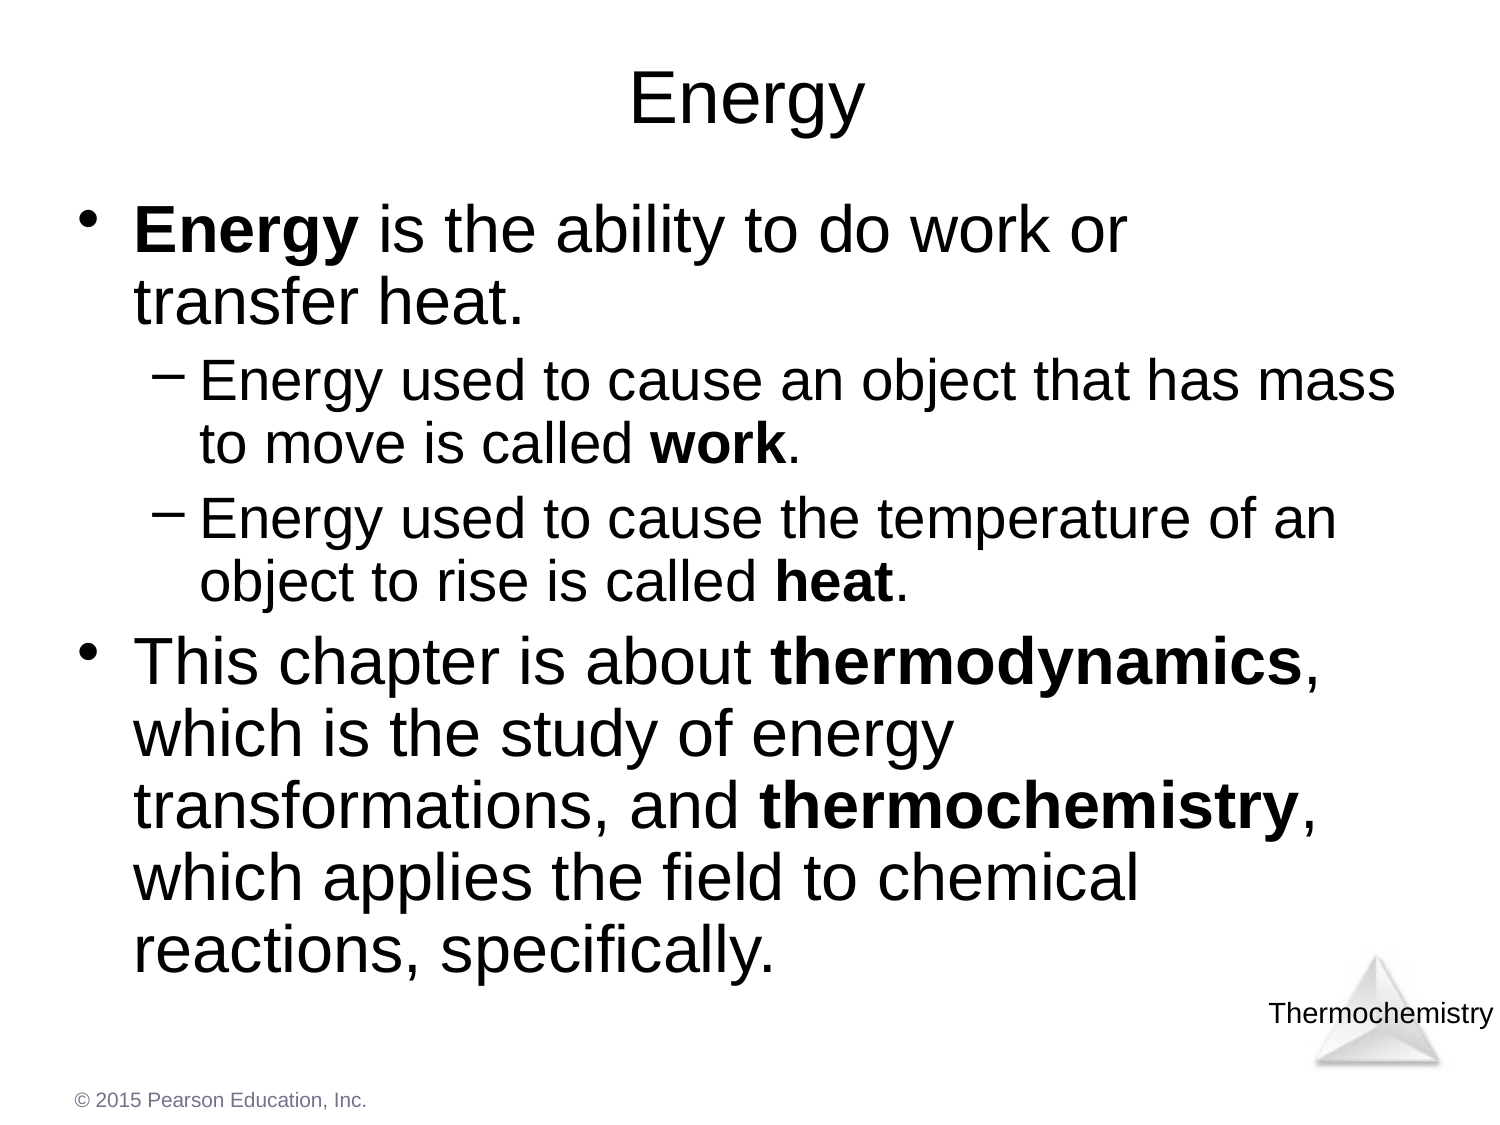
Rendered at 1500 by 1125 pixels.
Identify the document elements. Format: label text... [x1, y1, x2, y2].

title Energy [0, 0, 1498, 188]
list Energy is the ability to do work or transfer heat. Energy used to cause an object that has mass to move is called work. Energy used to cause the temperature of an object to rise is called heat. This chapter is about thermodynamics, which is the study of energy transformations, and thermochemistry, which applies the field to chemical reactions, specifically. [62, 187, 1438, 1001]
picture [1275, 906, 1478, 1109]
